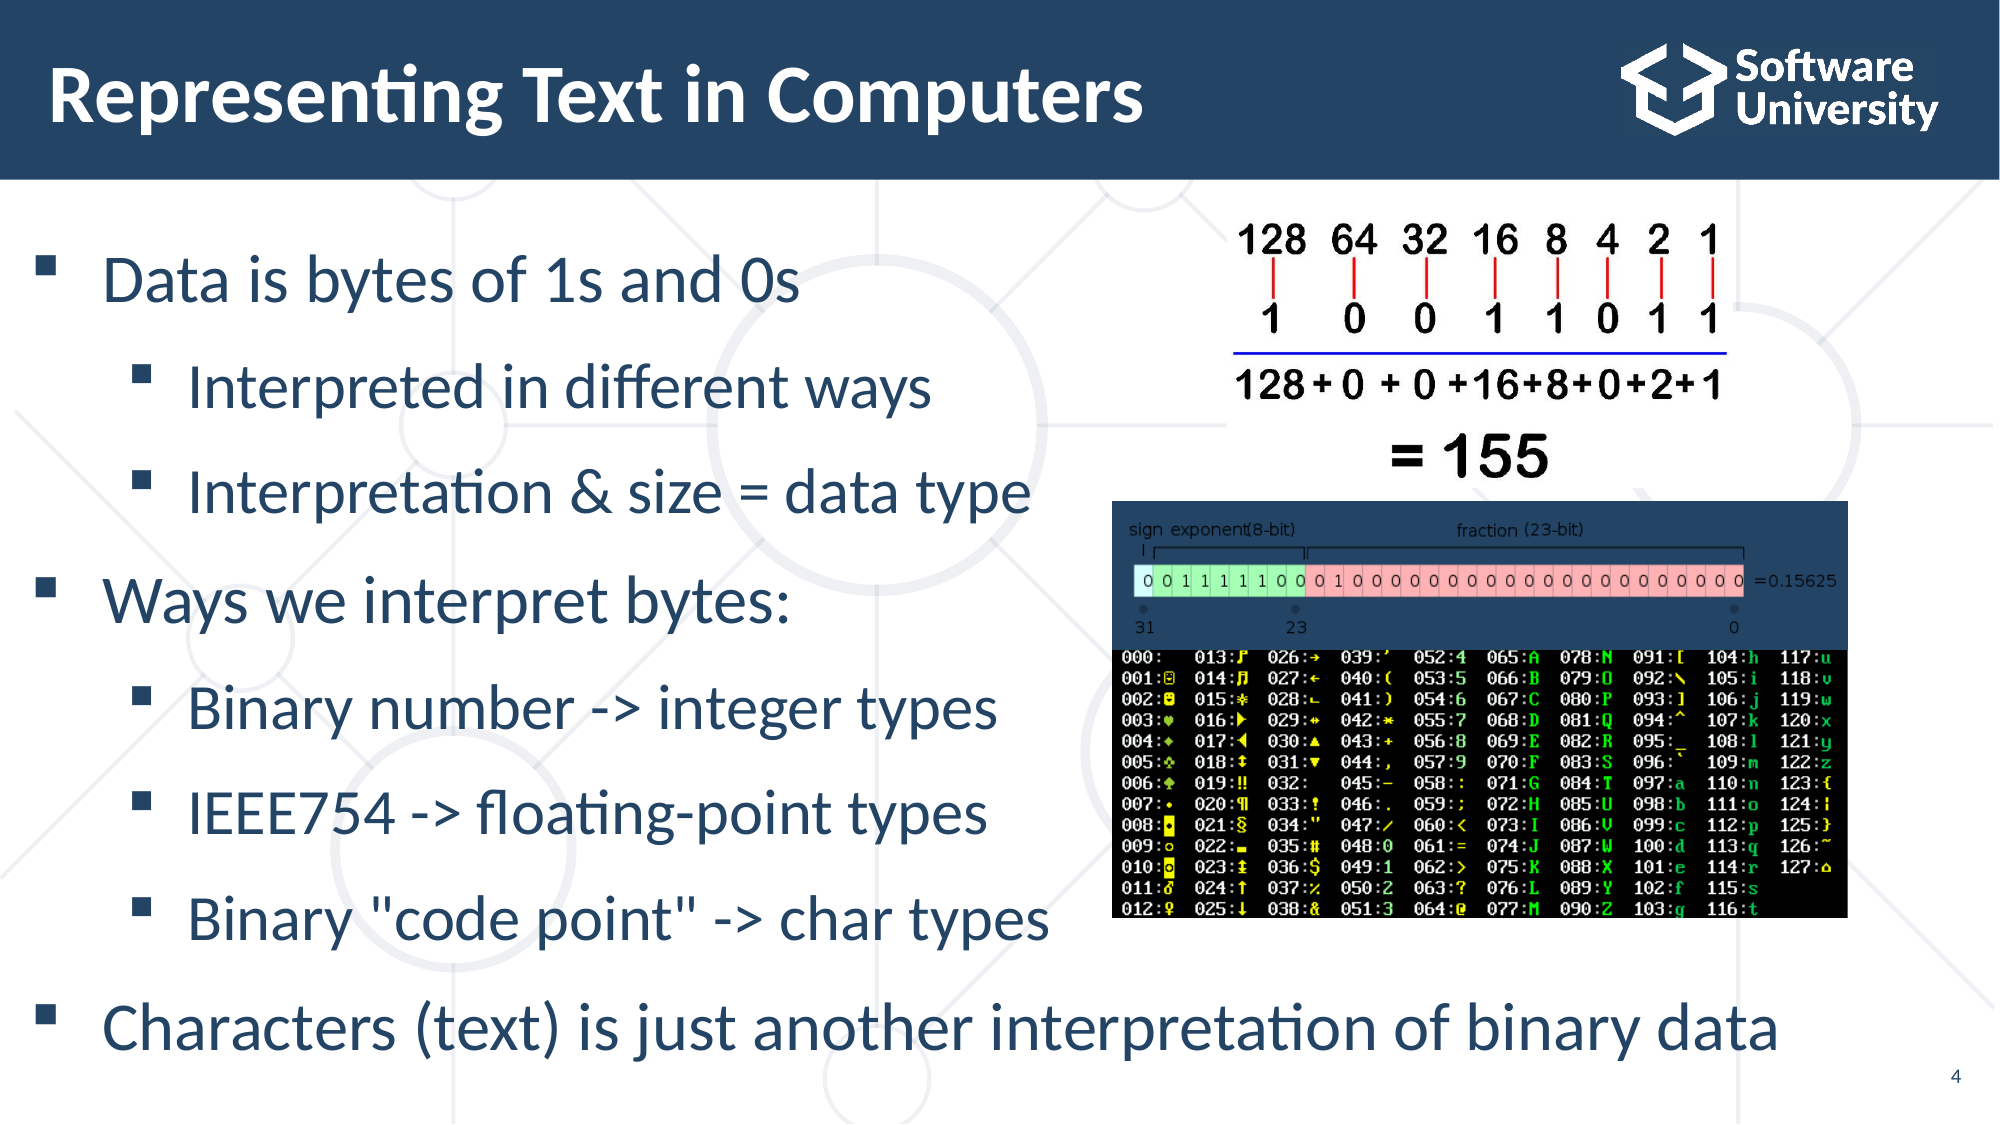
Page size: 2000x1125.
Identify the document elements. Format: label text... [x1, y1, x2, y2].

list Data is bytes of 1s and 0s Interpreted in different ways Interpretation & size = data type Ways we interpret bytes: Binary number -> integer types IEEE754 -> floating-point types Binary "code point" -> char types Characters (text) is just another interpretation of binary data [12, 223, 1951, 1077]
picture [1111, 207, 1848, 489]
picture [1111, 500, 1848, 918]
title Representing Text in Computers [31, 16, 1591, 162]
slide_number 4 [1896, 1049, 1968, 1101]
picture [1621, 43, 1939, 136]
